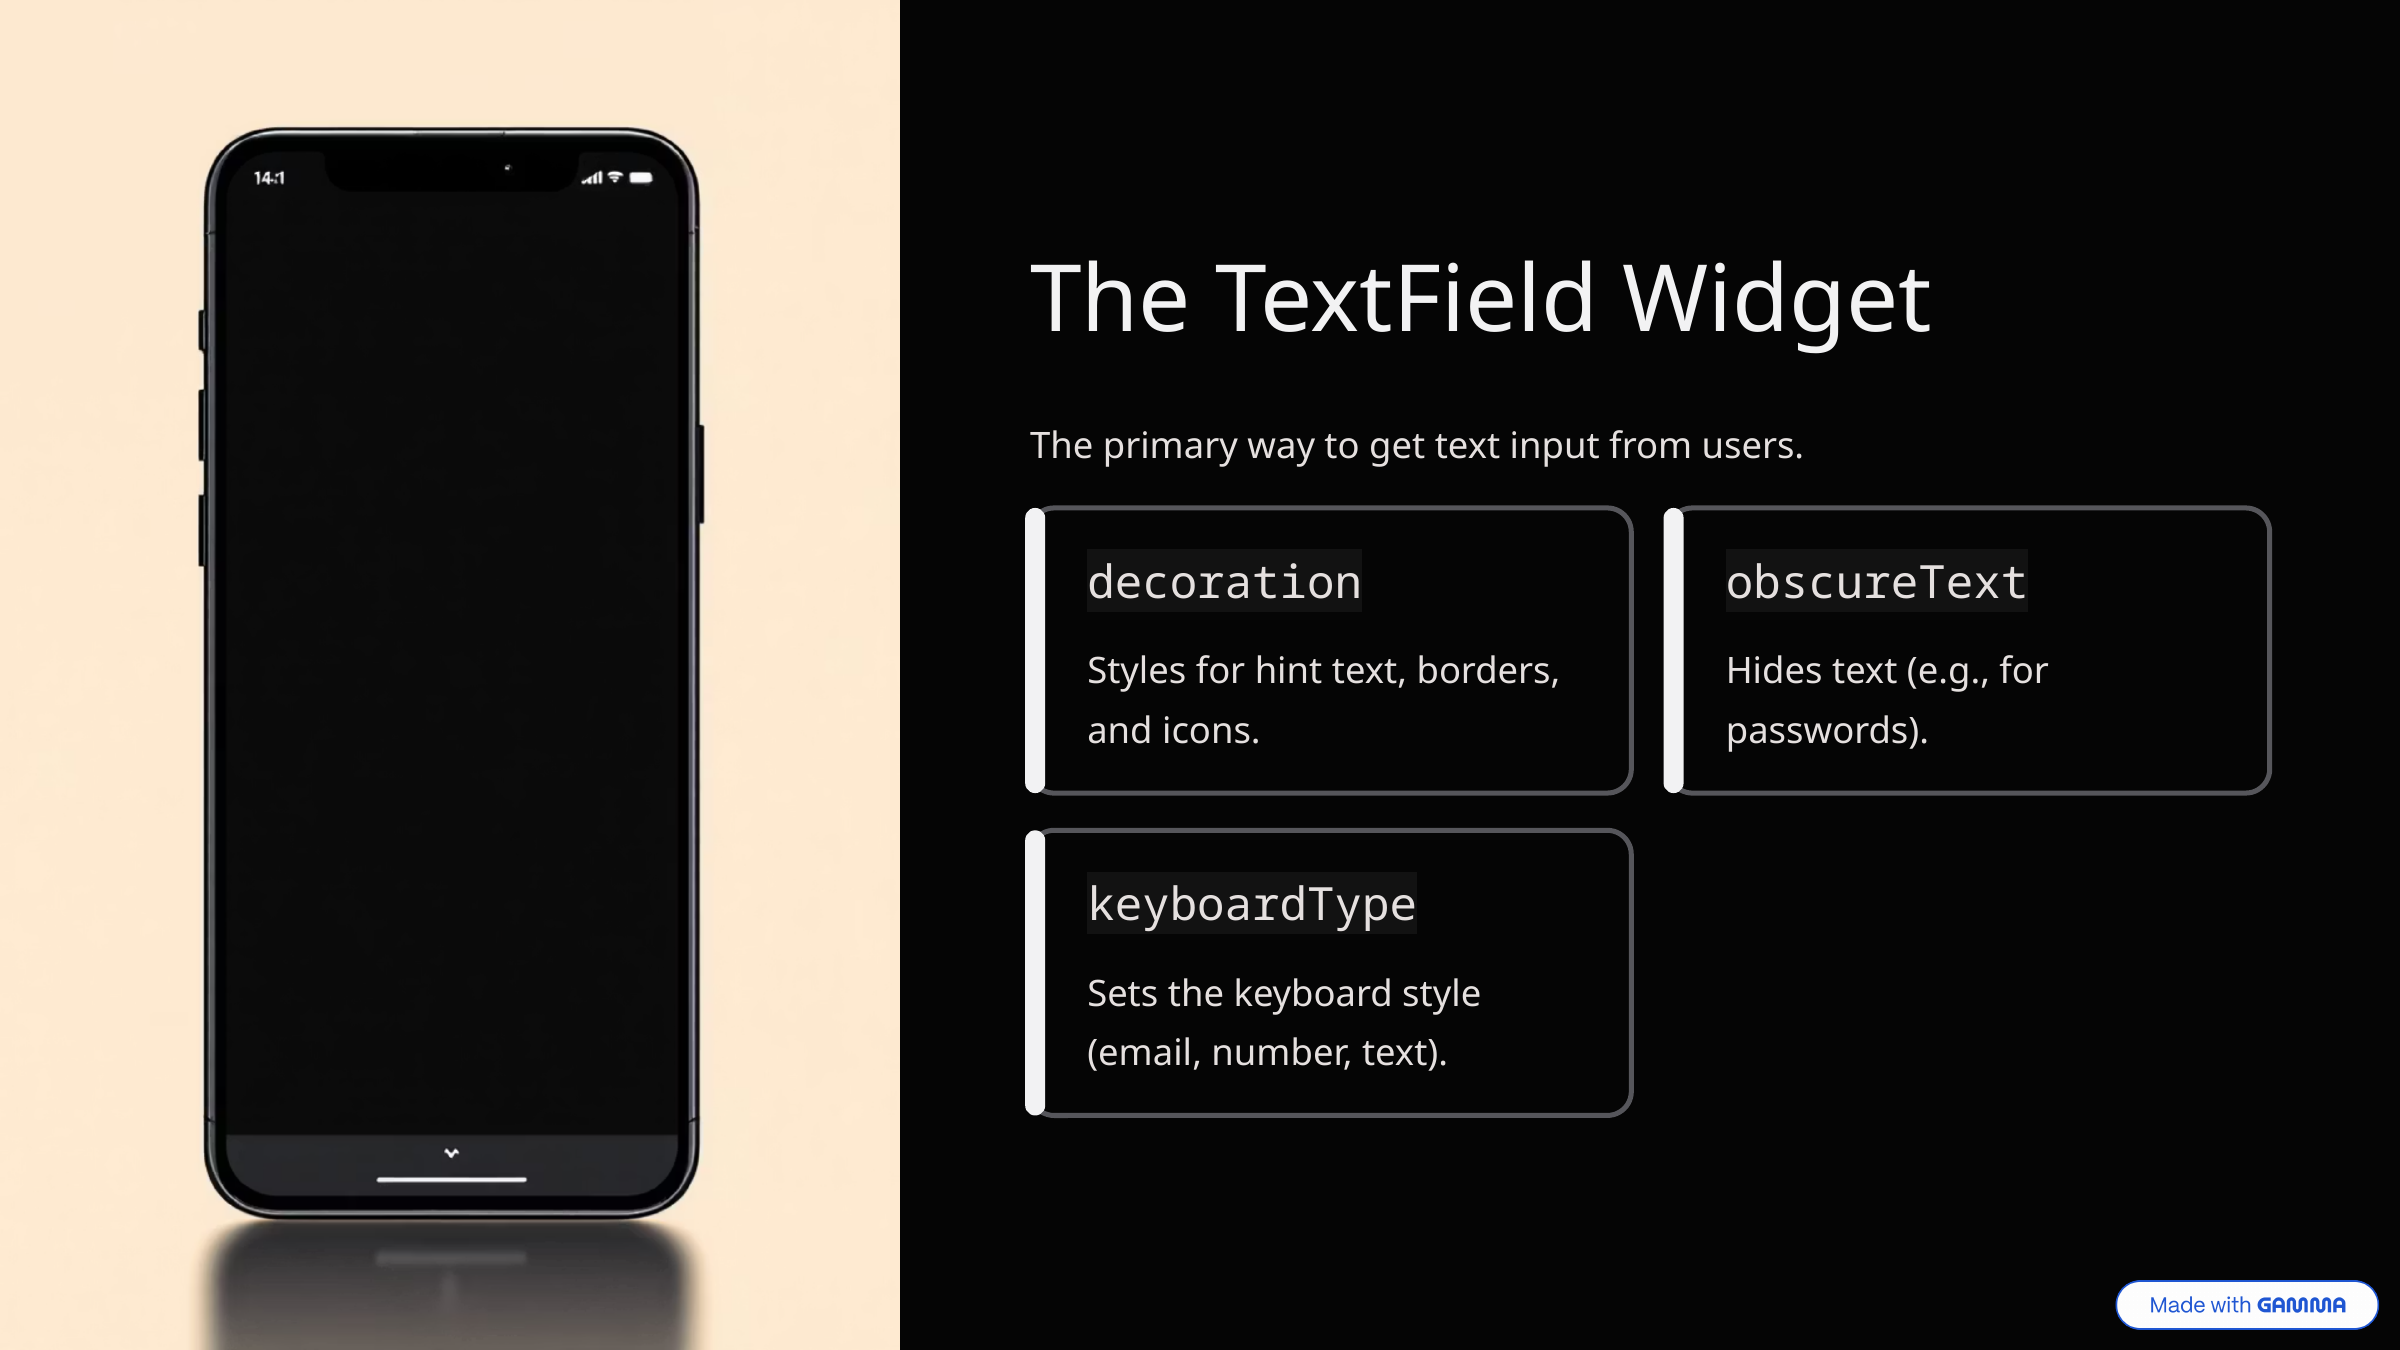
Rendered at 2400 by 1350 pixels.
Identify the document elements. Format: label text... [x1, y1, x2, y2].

text_box [1025, 507, 1046, 794]
text_box keyboardType [1087, 872, 1553, 932]
picture [0, 0, 900, 1350]
text_box [1663, 507, 1684, 794]
text_box [1043, 830, 1632, 1116]
text_box Styles for hint text, borders, and icons. [1087, 631, 1590, 751]
text_box [1681, 507, 2270, 794]
text_box Sets the keyboard style (email, number, text). [1087, 954, 1590, 1074]
picture [2106, 1271, 2389, 1339]
text_box Hides text (e.g., for passwords). [1725, 631, 2228, 751]
text_box The primary way to get text input from users. [1030, 406, 2270, 466]
text_box The TextField Widget [1030, 234, 1964, 351]
text_box [1025, 830, 1046, 1116]
text_box decoration [1087, 550, 1553, 610]
text_box obscureText [1725, 550, 2191, 610]
text_box [1042, 507, 1632, 794]
